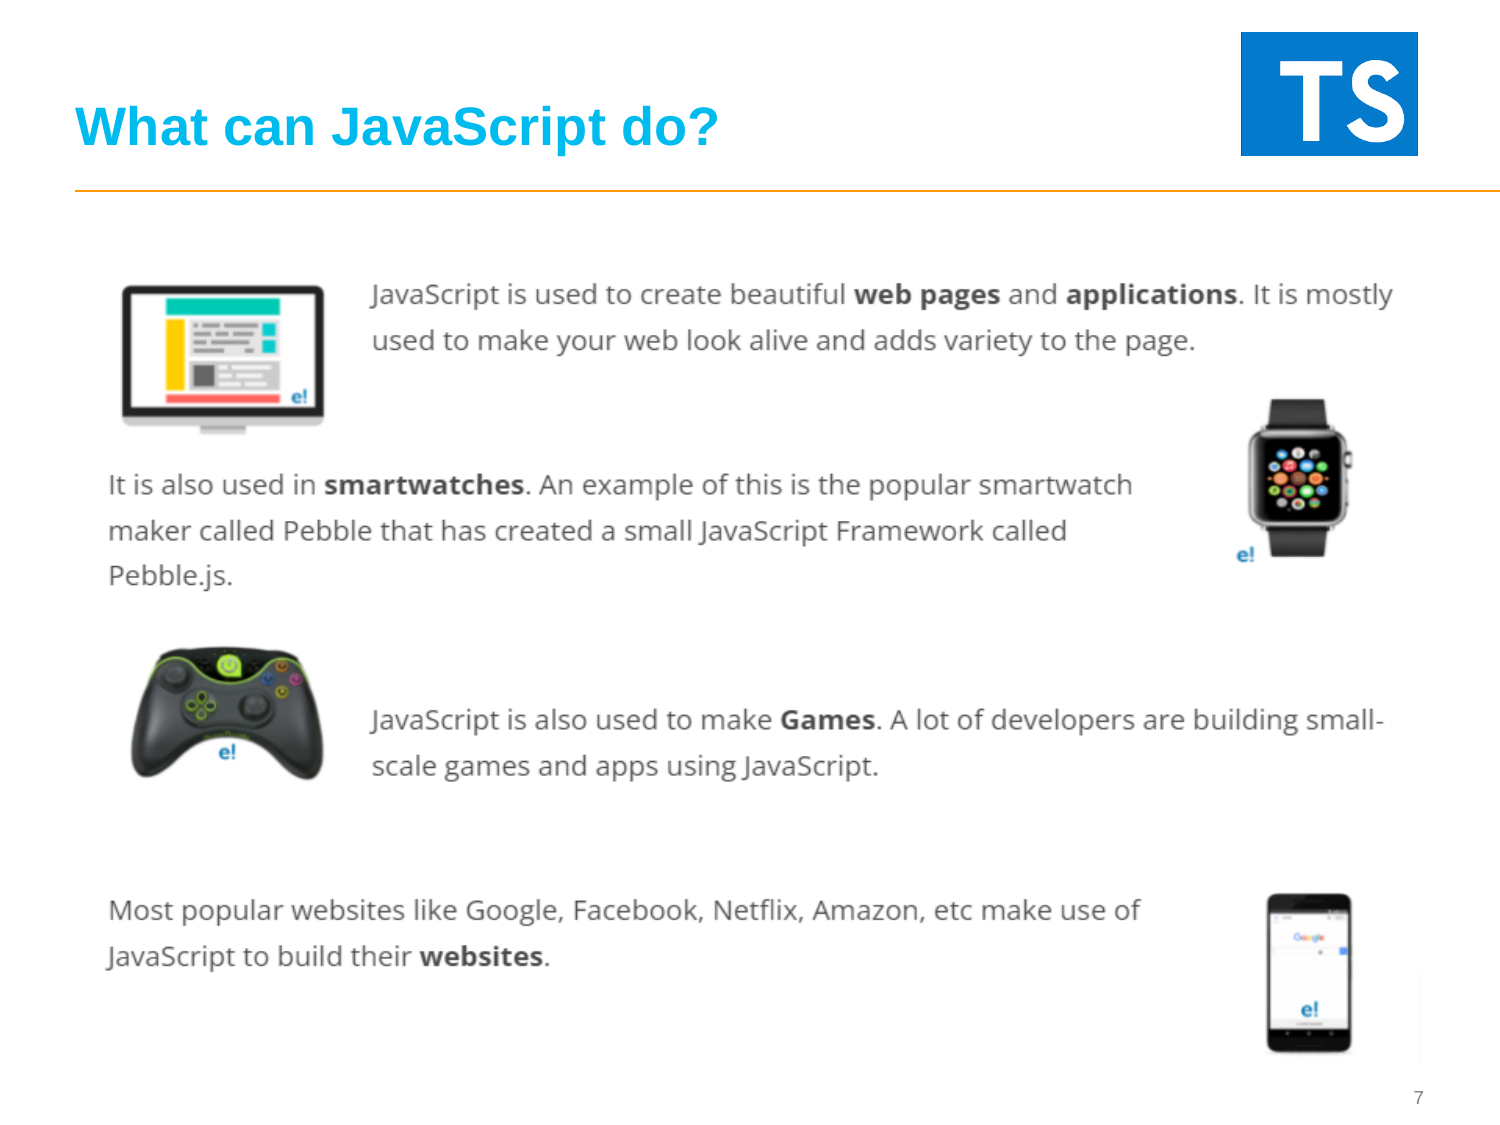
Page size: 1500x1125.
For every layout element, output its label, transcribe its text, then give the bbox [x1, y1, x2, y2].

title What can JavaScript do? [75, 27, 1422, 157]
picture [60, 212, 1422, 1063]
